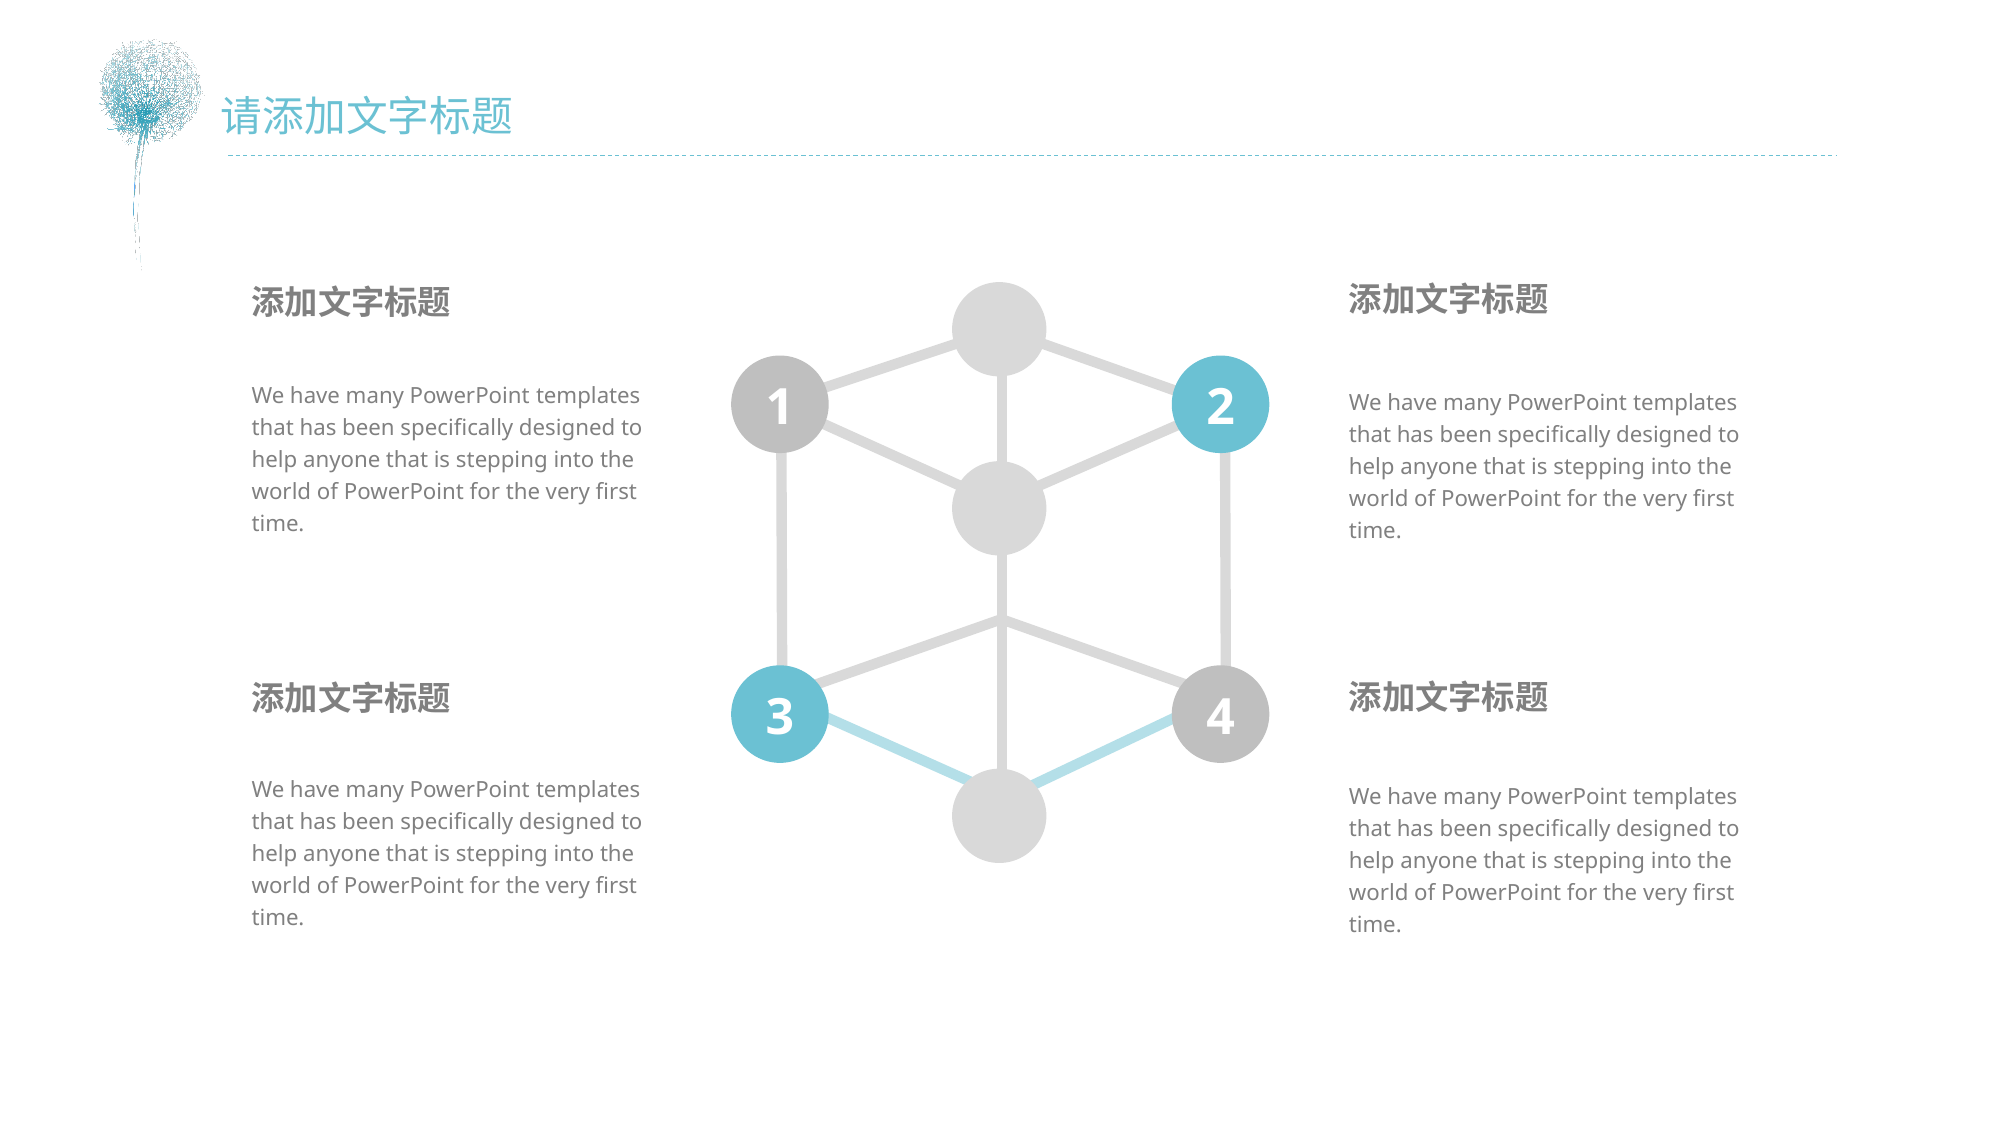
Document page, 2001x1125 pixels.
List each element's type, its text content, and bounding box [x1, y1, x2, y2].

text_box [1334, 660, 1799, 944]
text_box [236, 266, 677, 543]
picture [98, 24, 205, 273]
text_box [236, 662, 699, 937]
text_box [731, 282, 1270, 863]
text_box 请添加文字标题 [206, 82, 529, 148]
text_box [1334, 262, 1774, 550]
